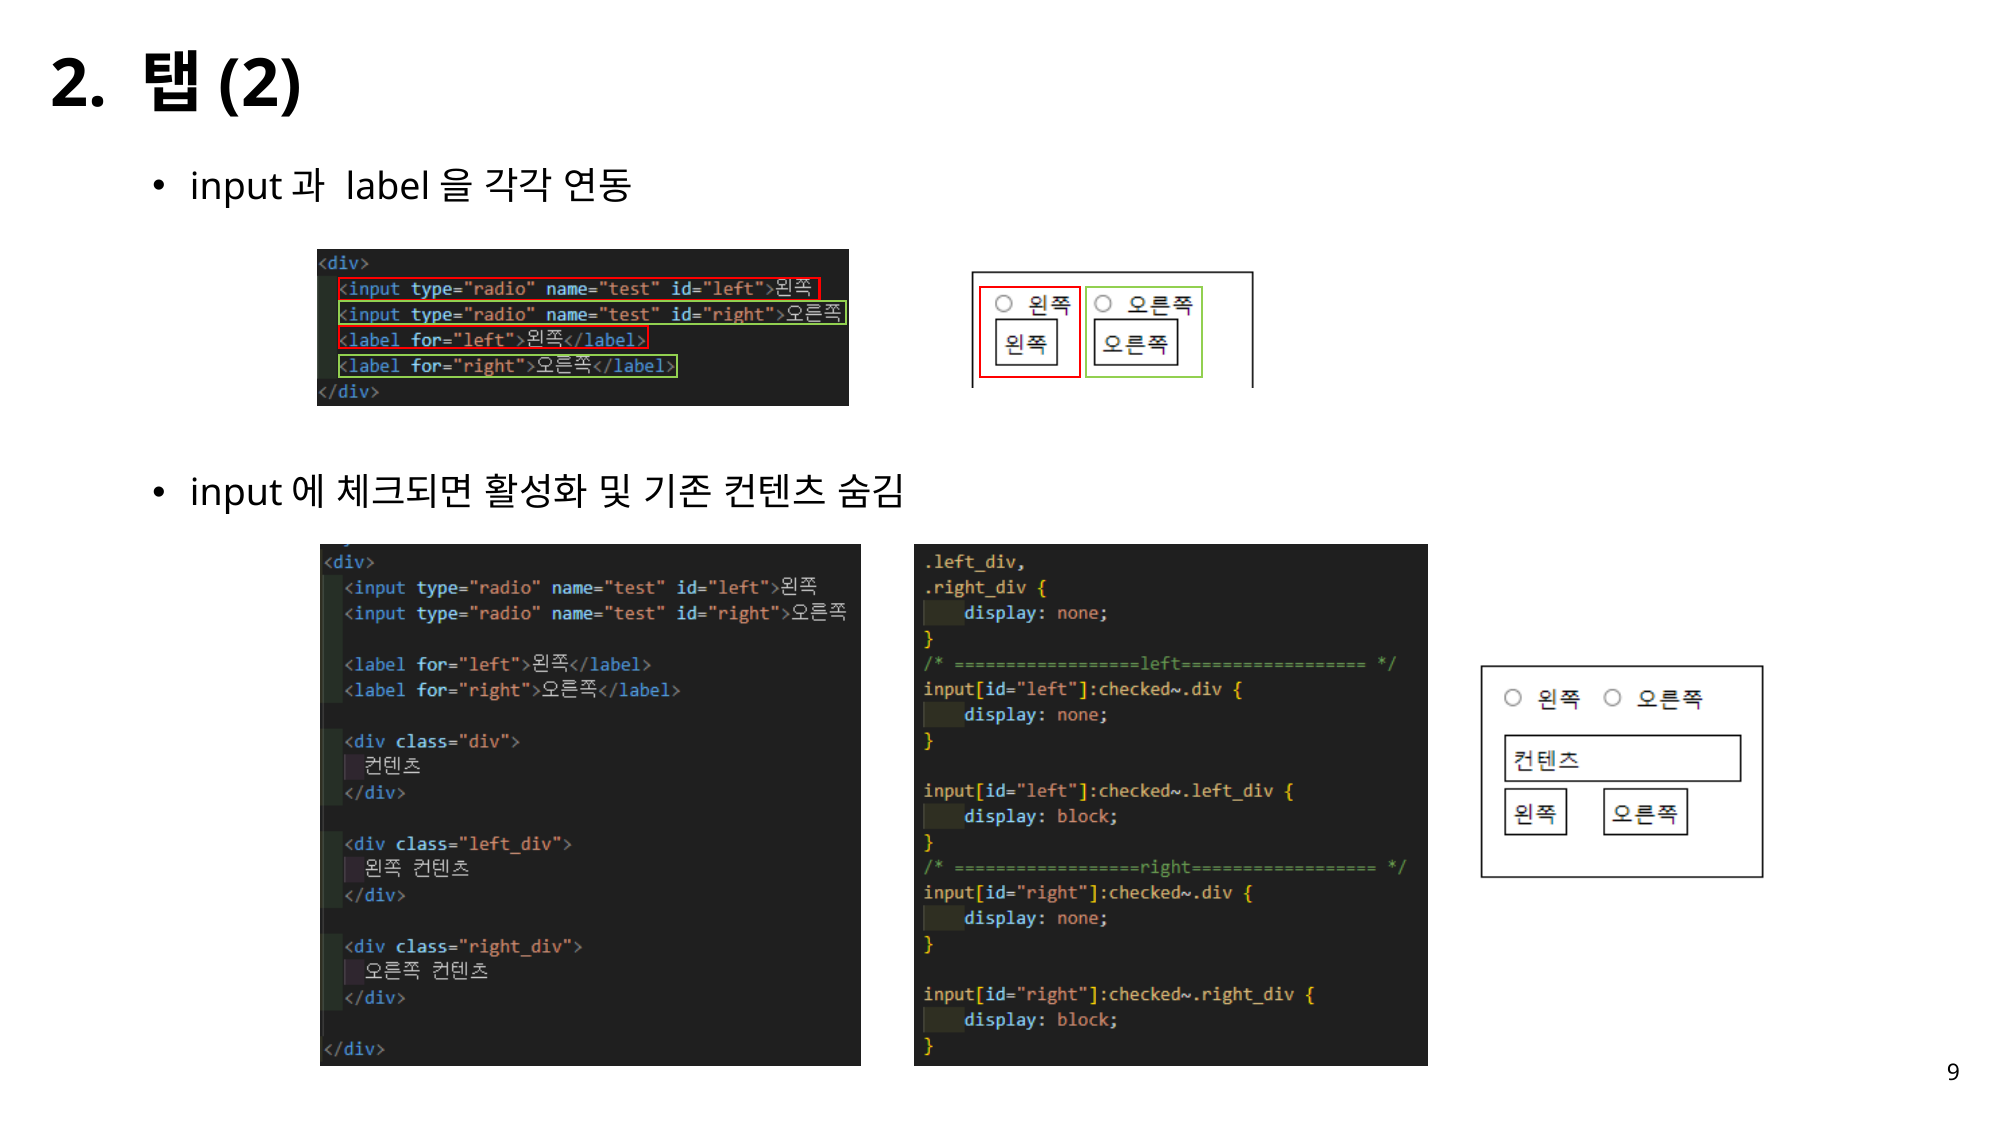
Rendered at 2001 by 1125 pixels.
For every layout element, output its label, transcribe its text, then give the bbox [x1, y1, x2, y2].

text_box 9 [1524, 1042, 1975, 1103]
list input과 label을 각각 연동 input에 체크되면 활성화 및 기존 컨텐츠 숨김 [137, 159, 1863, 1066]
text_box 2. 탭(2) [35, 31, 1761, 139]
picture [320, 544, 861, 1066]
picture [958, 267, 1271, 388]
picture [317, 249, 849, 406]
picture [914, 544, 1428, 1066]
picture [1467, 661, 1781, 886]
